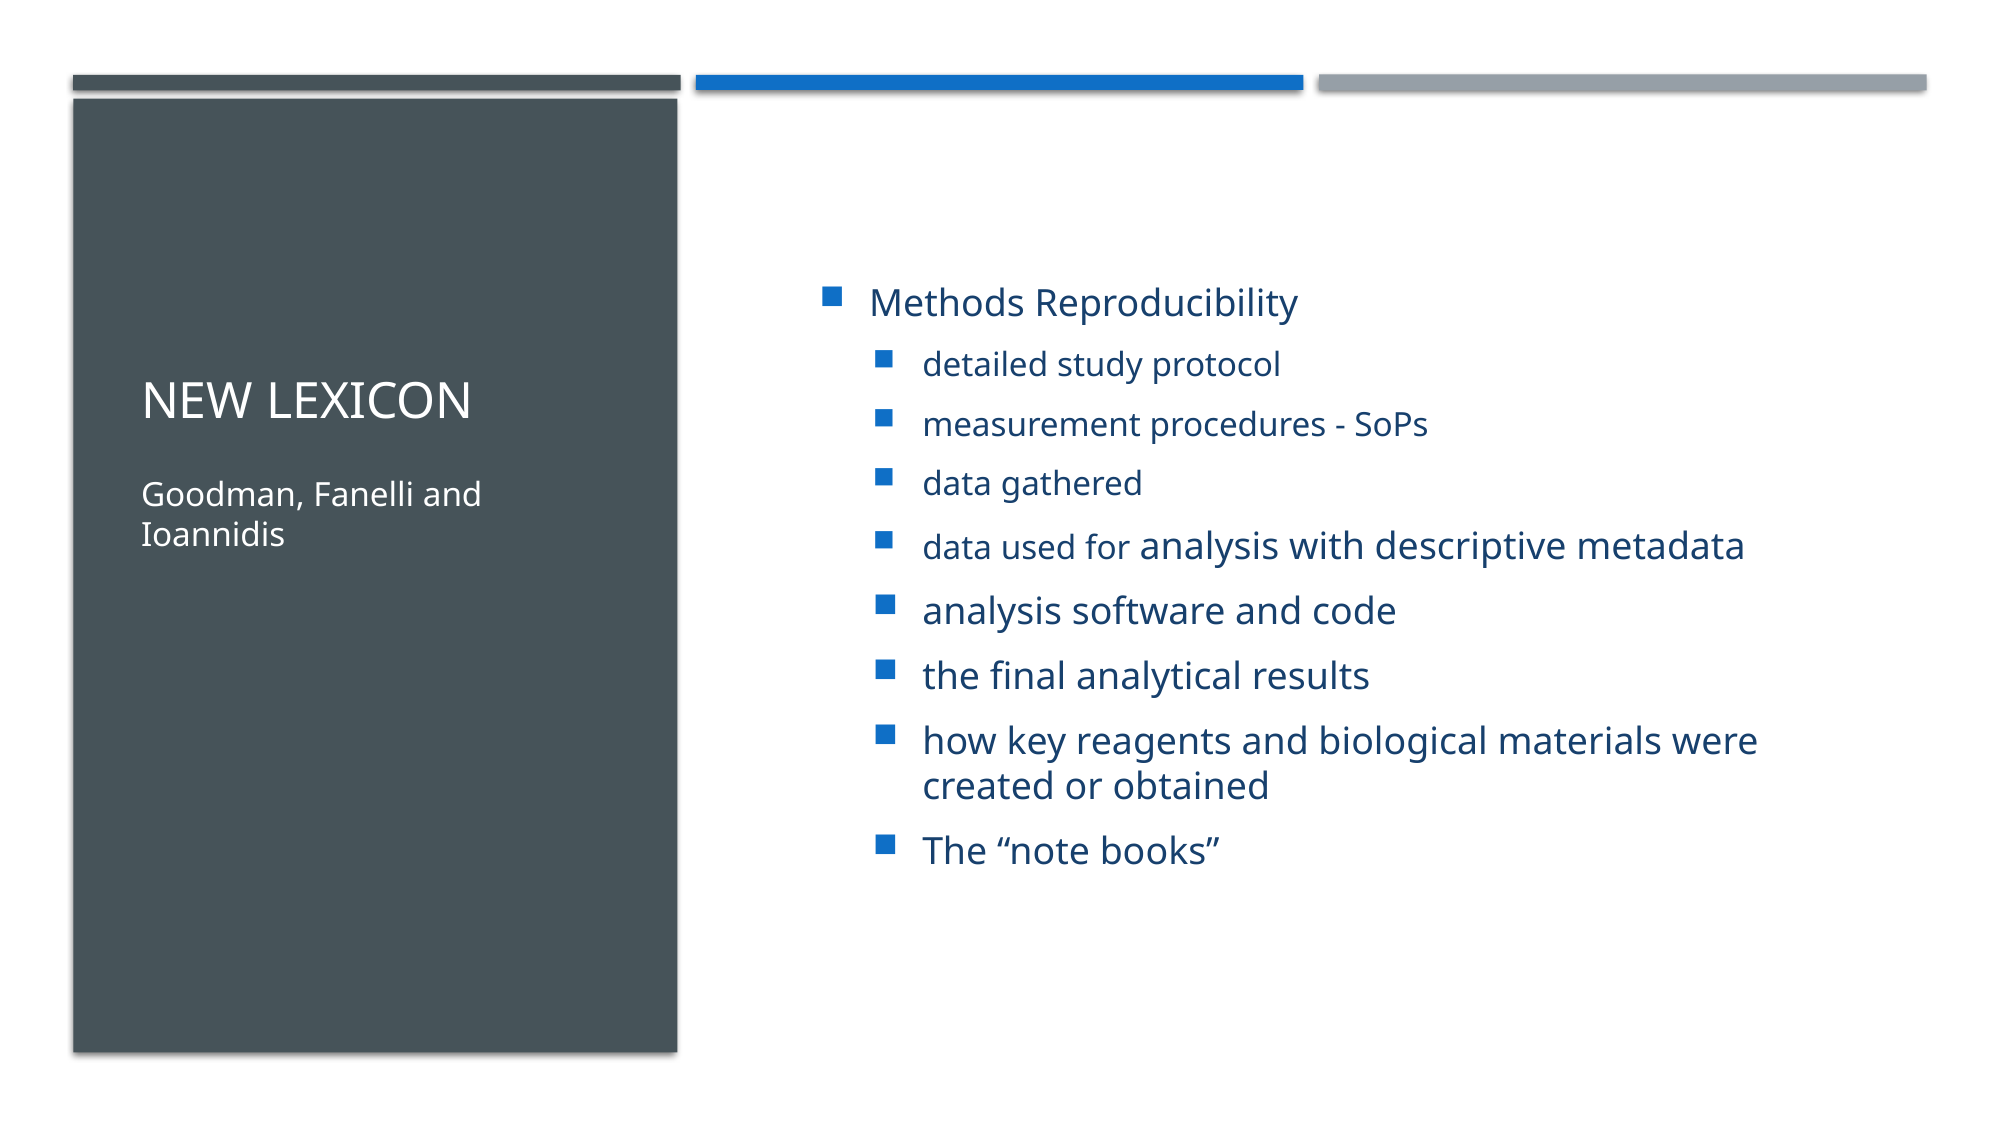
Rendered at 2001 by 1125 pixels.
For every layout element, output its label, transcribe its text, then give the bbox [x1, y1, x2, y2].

title New LEXICON [125, 153, 624, 436]
list Goodman, Fanelli and Ioannidis [125, 465, 624, 958]
list Methods Reproducibility detailed study protocol measurement procedures - SoPs data gathered data used for analysis with descriptive metadata analysis software and code the final analytical results how key reagents and biological materials were created or obtained The “note books” [803, 193, 1895, 958]
